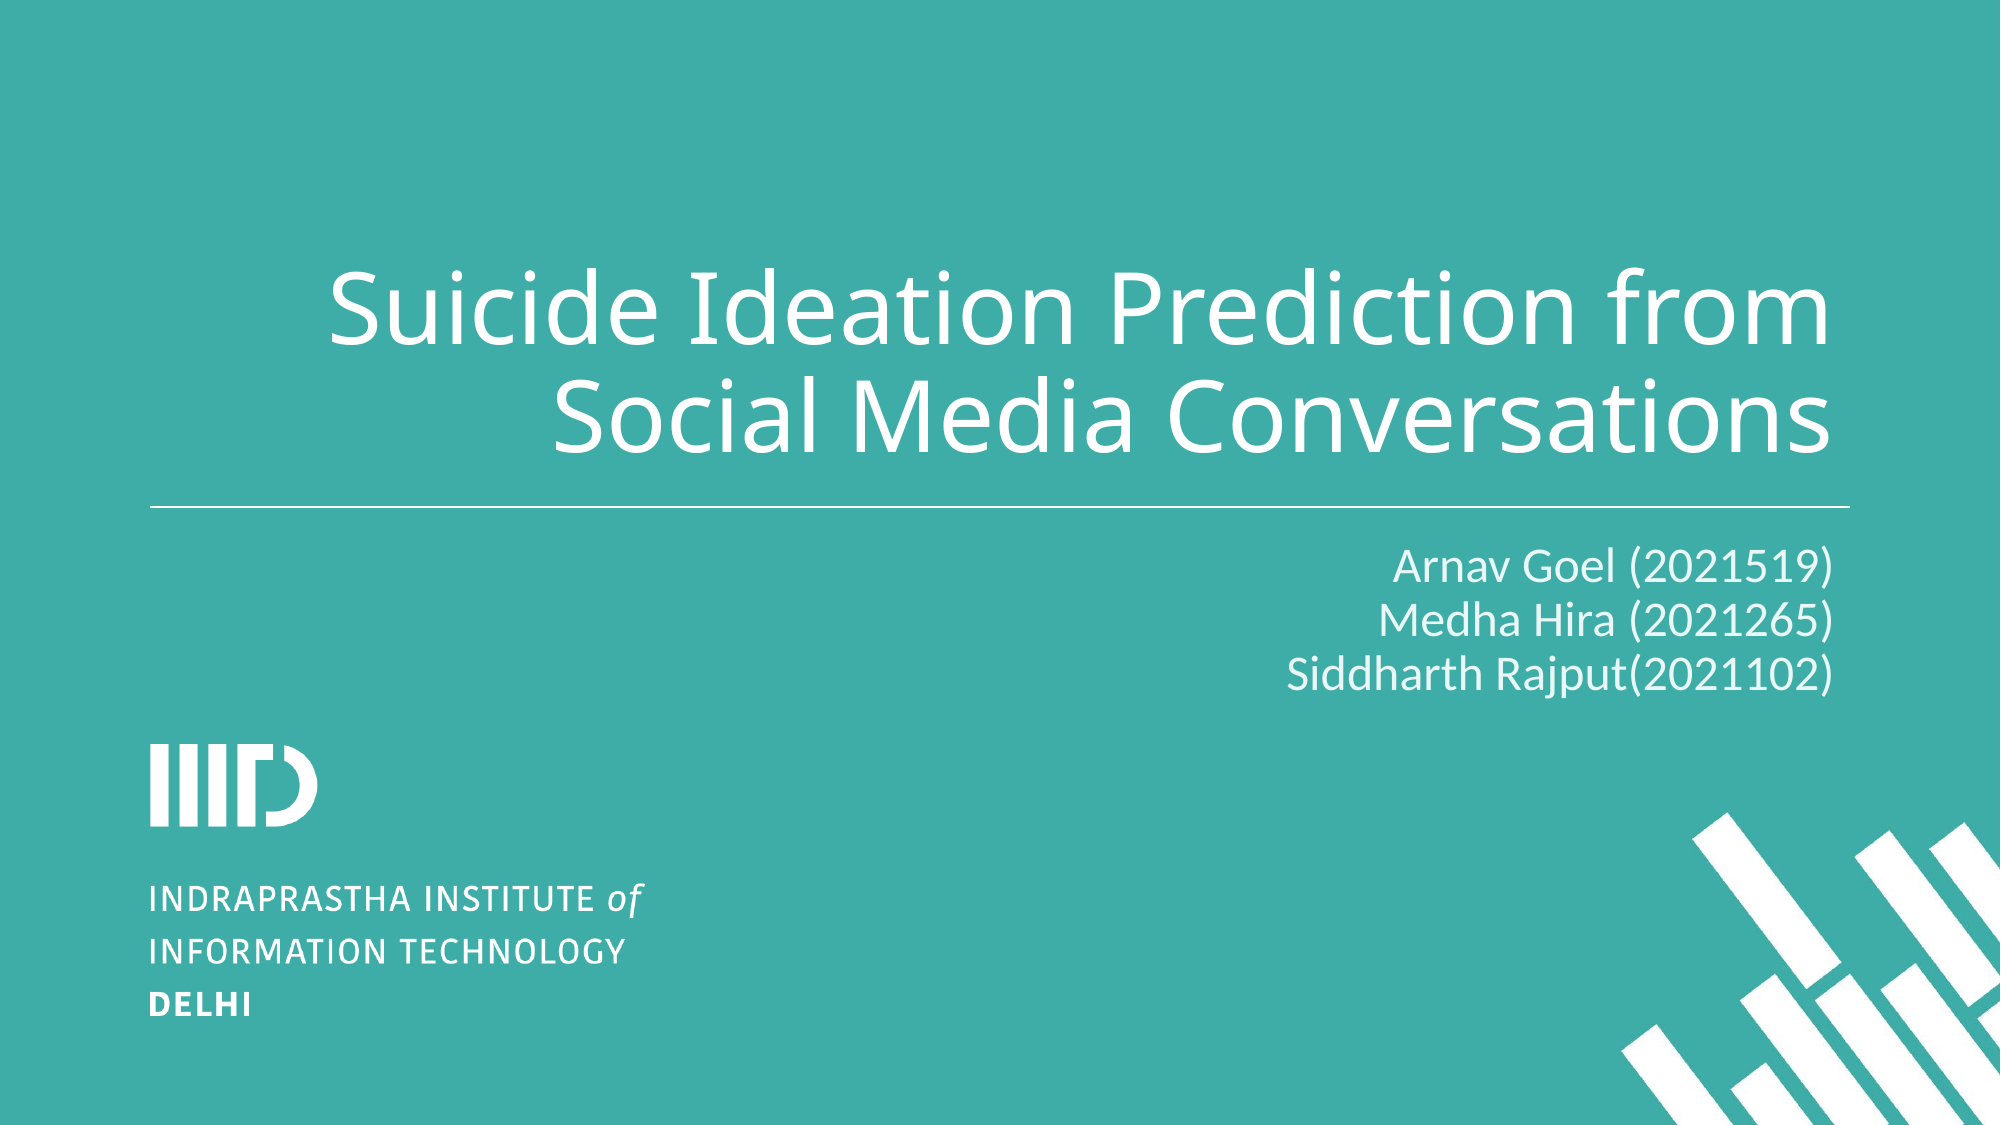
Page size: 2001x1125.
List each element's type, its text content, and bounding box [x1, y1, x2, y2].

title Suicide Ideation Prediction from Social Media Conversations [249, 174, 1850, 483]
subtitle Arnav Goel (2021519) Medha Hira (2021265) Siddharth Rajput(2021102) [900, 531, 1850, 867]
picture [150, 743, 645, 1016]
picture [1593, 779, 2000, 1125]
